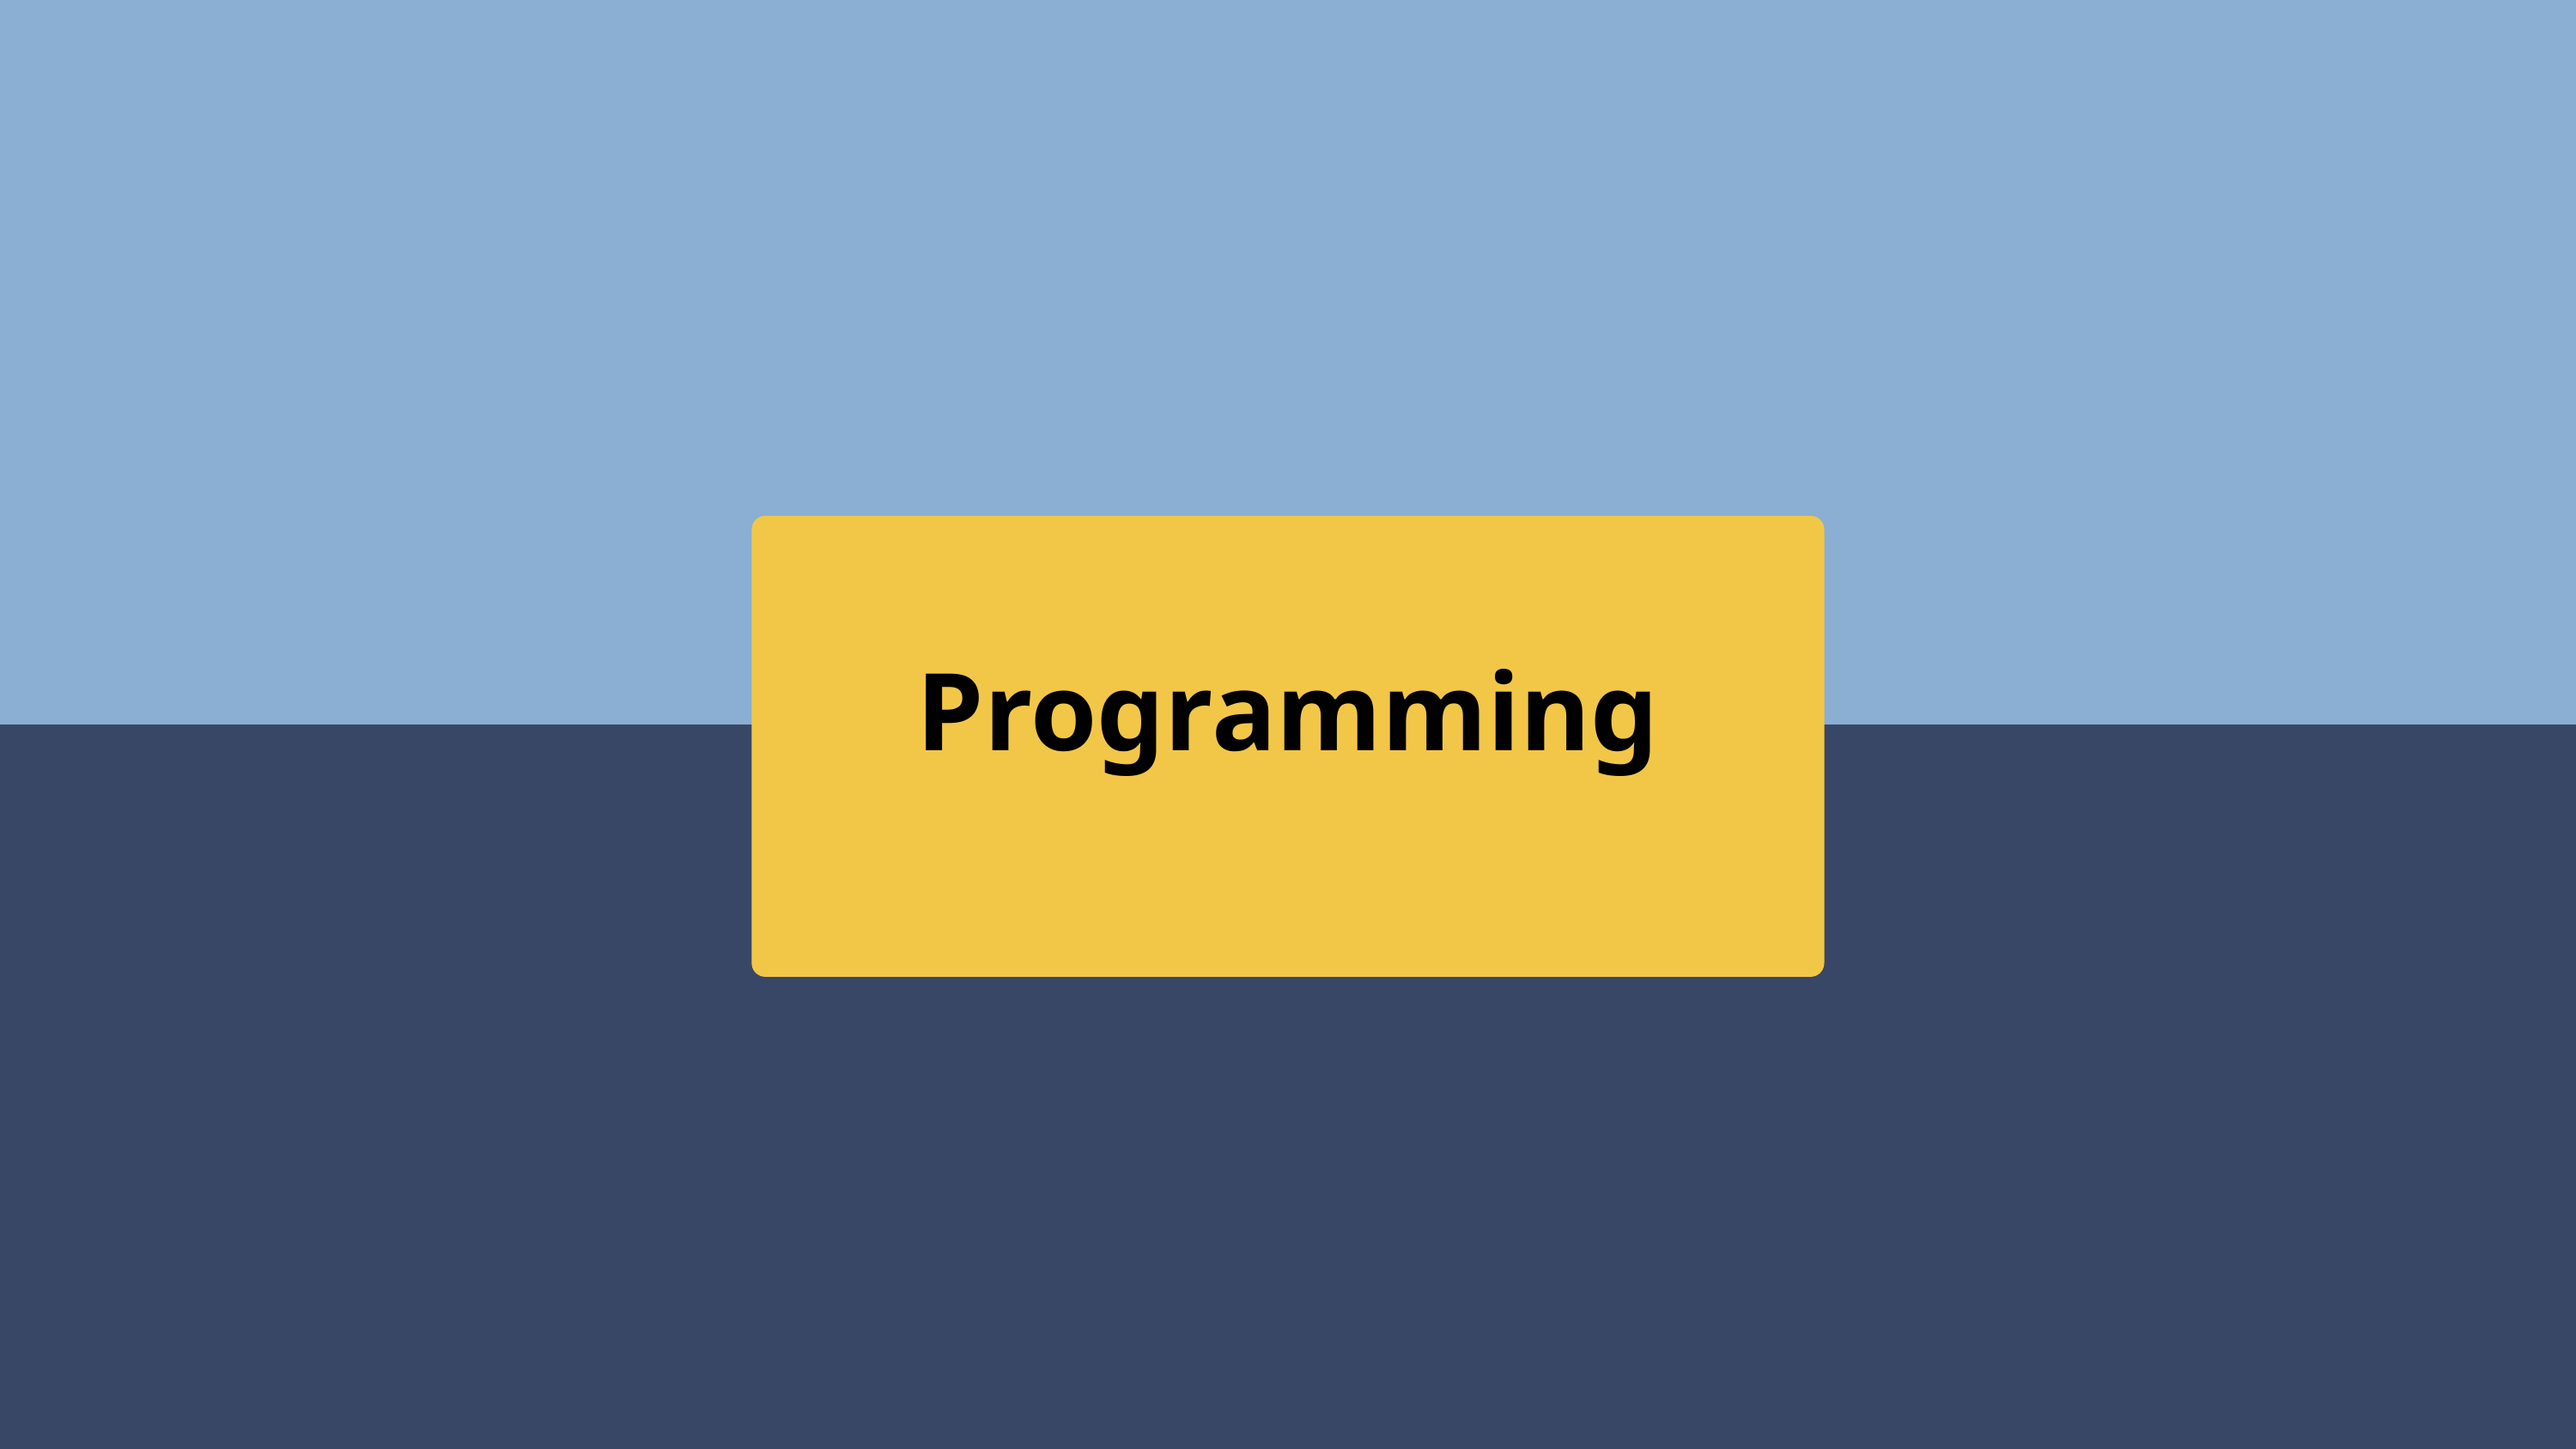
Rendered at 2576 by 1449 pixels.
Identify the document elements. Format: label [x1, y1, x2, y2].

text_box [0, 724, 2576, 1449]
text_box [751, 515, 1825, 978]
